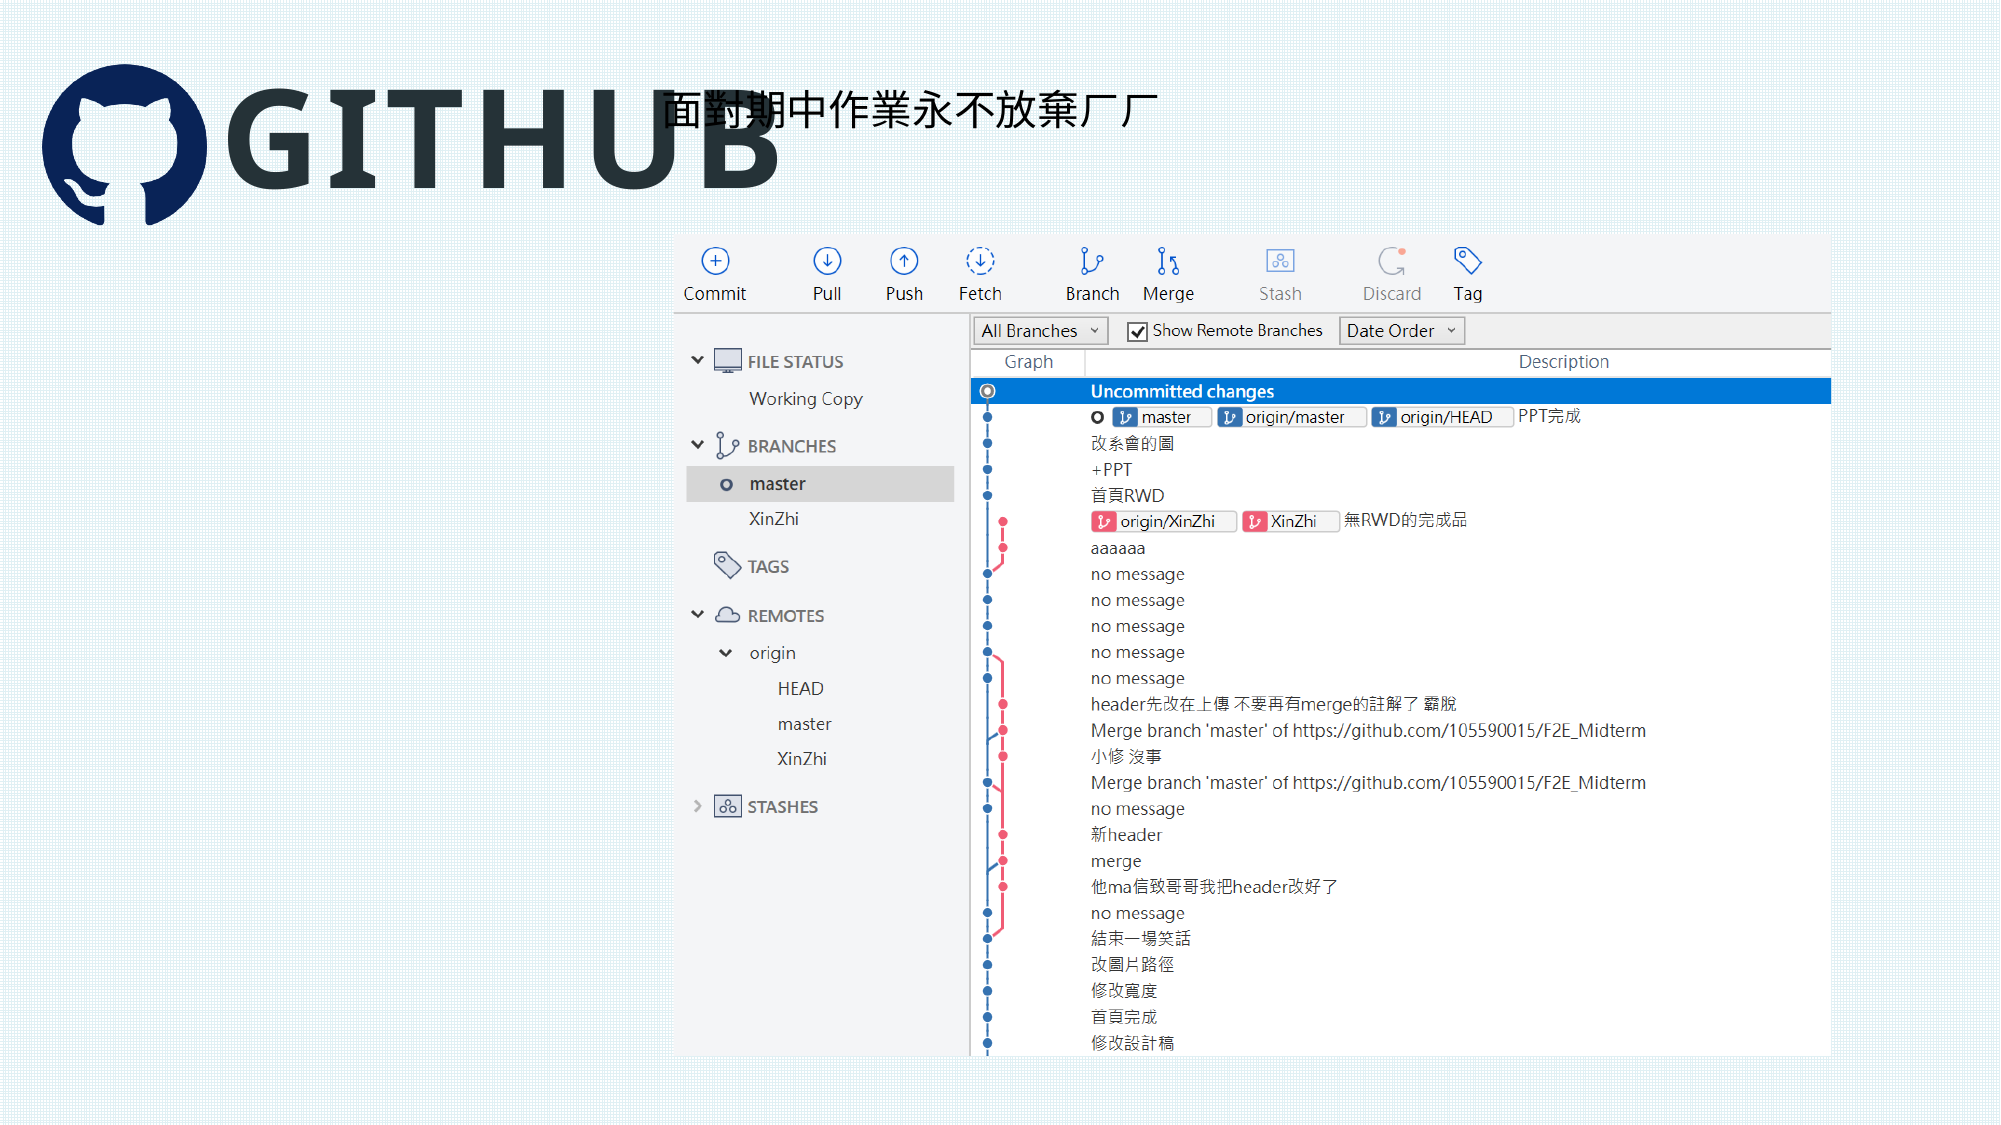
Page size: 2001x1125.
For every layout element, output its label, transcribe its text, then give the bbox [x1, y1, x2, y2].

picture [673, 234, 1832, 1056]
picture [42, 62, 207, 227]
text_box 面對期中作業永不放棄ㄏㄏ [646, 76, 1431, 142]
title github [205, 62, 1875, 308]
